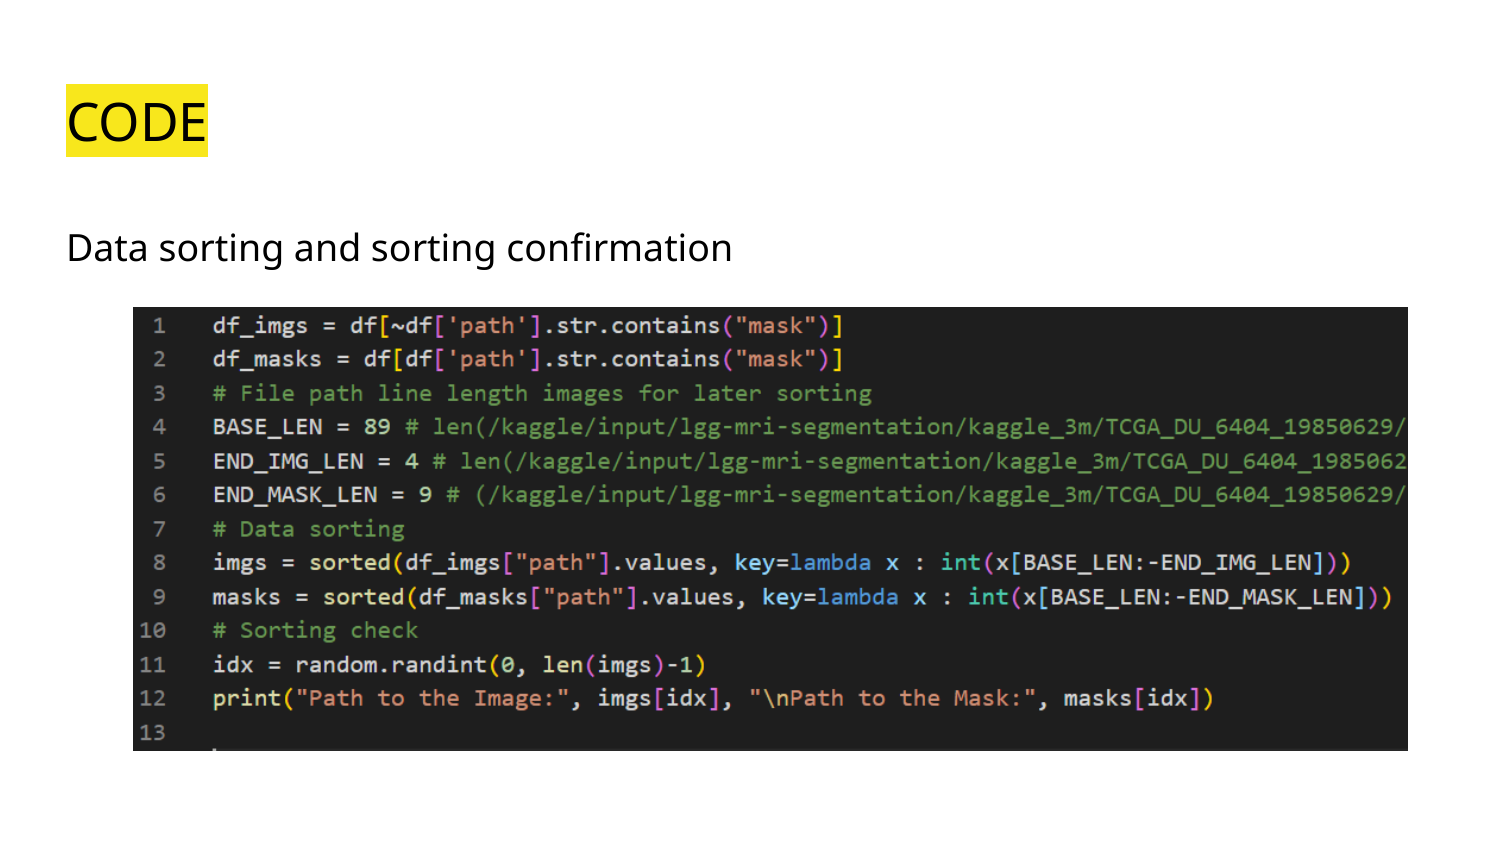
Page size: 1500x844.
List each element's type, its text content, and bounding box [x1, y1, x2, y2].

list Data sorting and sorting confirmation [51, 202, 1449, 308]
picture [133, 306, 1408, 751]
title CODE [51, 72, 1449, 167]
